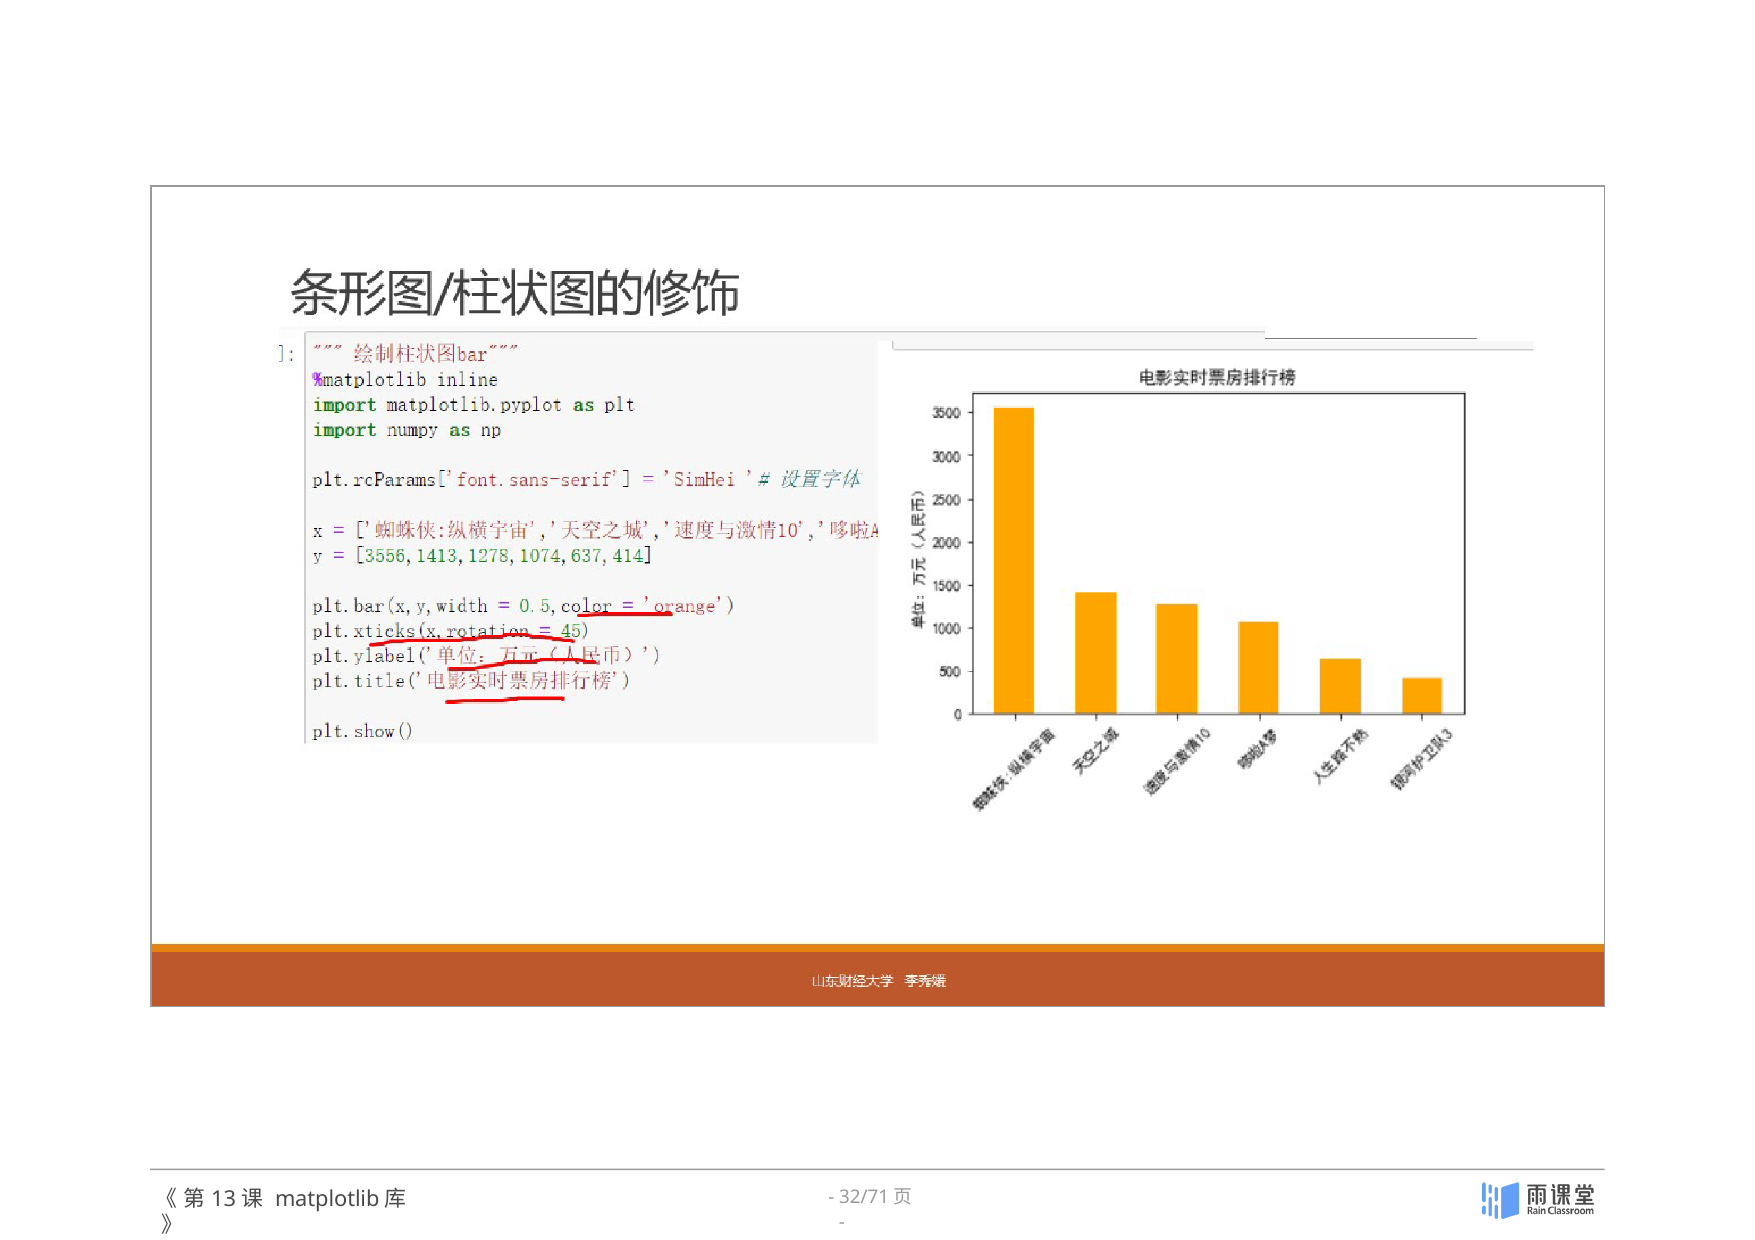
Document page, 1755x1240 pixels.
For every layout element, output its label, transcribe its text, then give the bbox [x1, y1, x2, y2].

picture [1482, 1182, 1594, 1219]
slide_number - 10/71页 - [826, 1181, 929, 1240]
footer 《 第13课 matplotlib库 》 [153, 1181, 421, 1240]
picture [149, 185, 1605, 1007]
